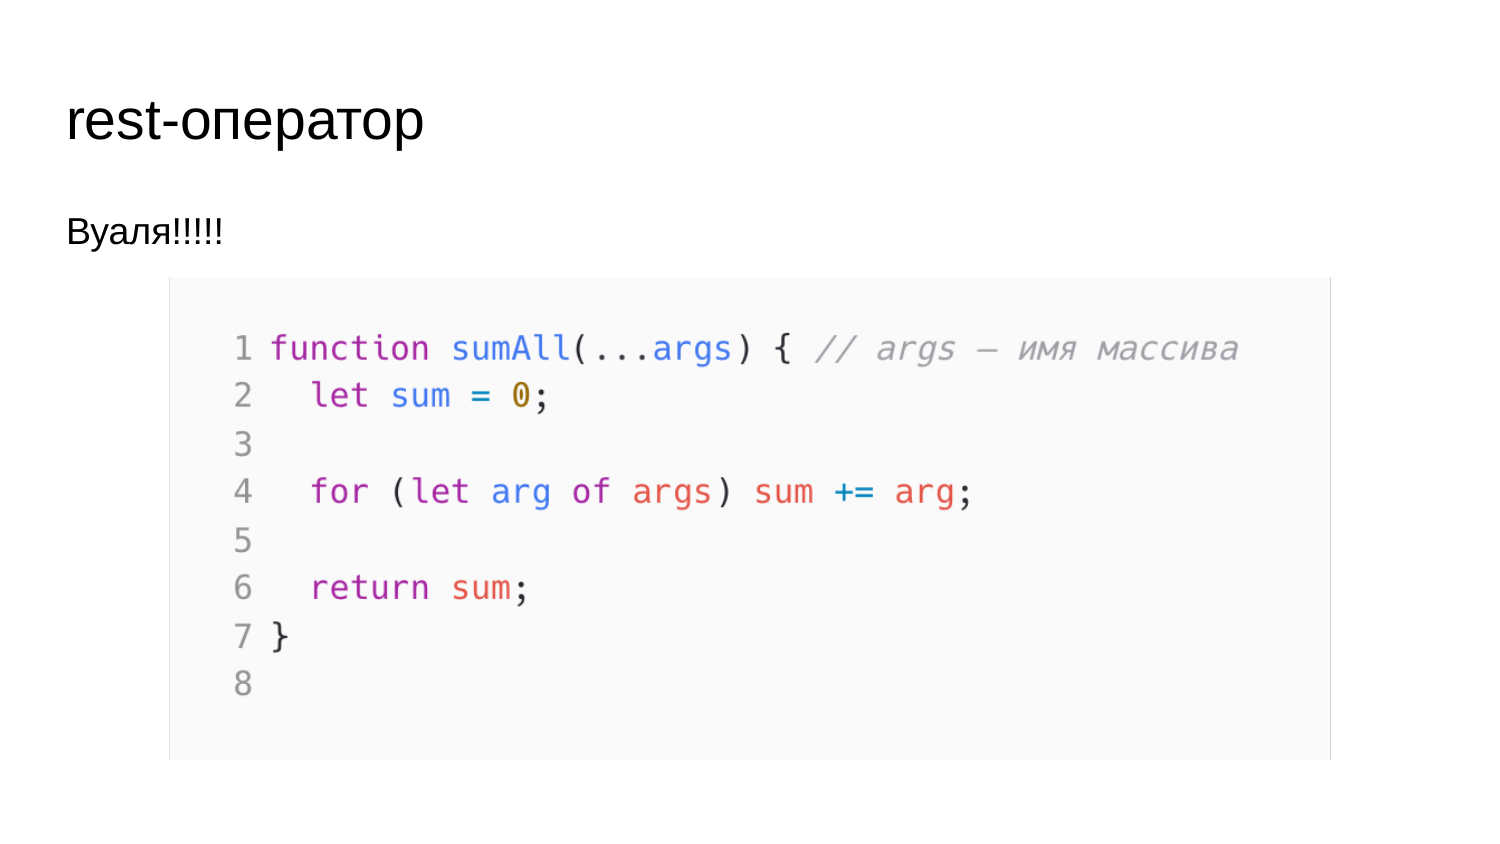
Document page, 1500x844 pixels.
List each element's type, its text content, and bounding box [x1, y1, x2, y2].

title rest-оператор [51, 72, 1449, 167]
list Вуаля!!!!! [51, 189, 1449, 750]
picture [167, 277, 1333, 761]
